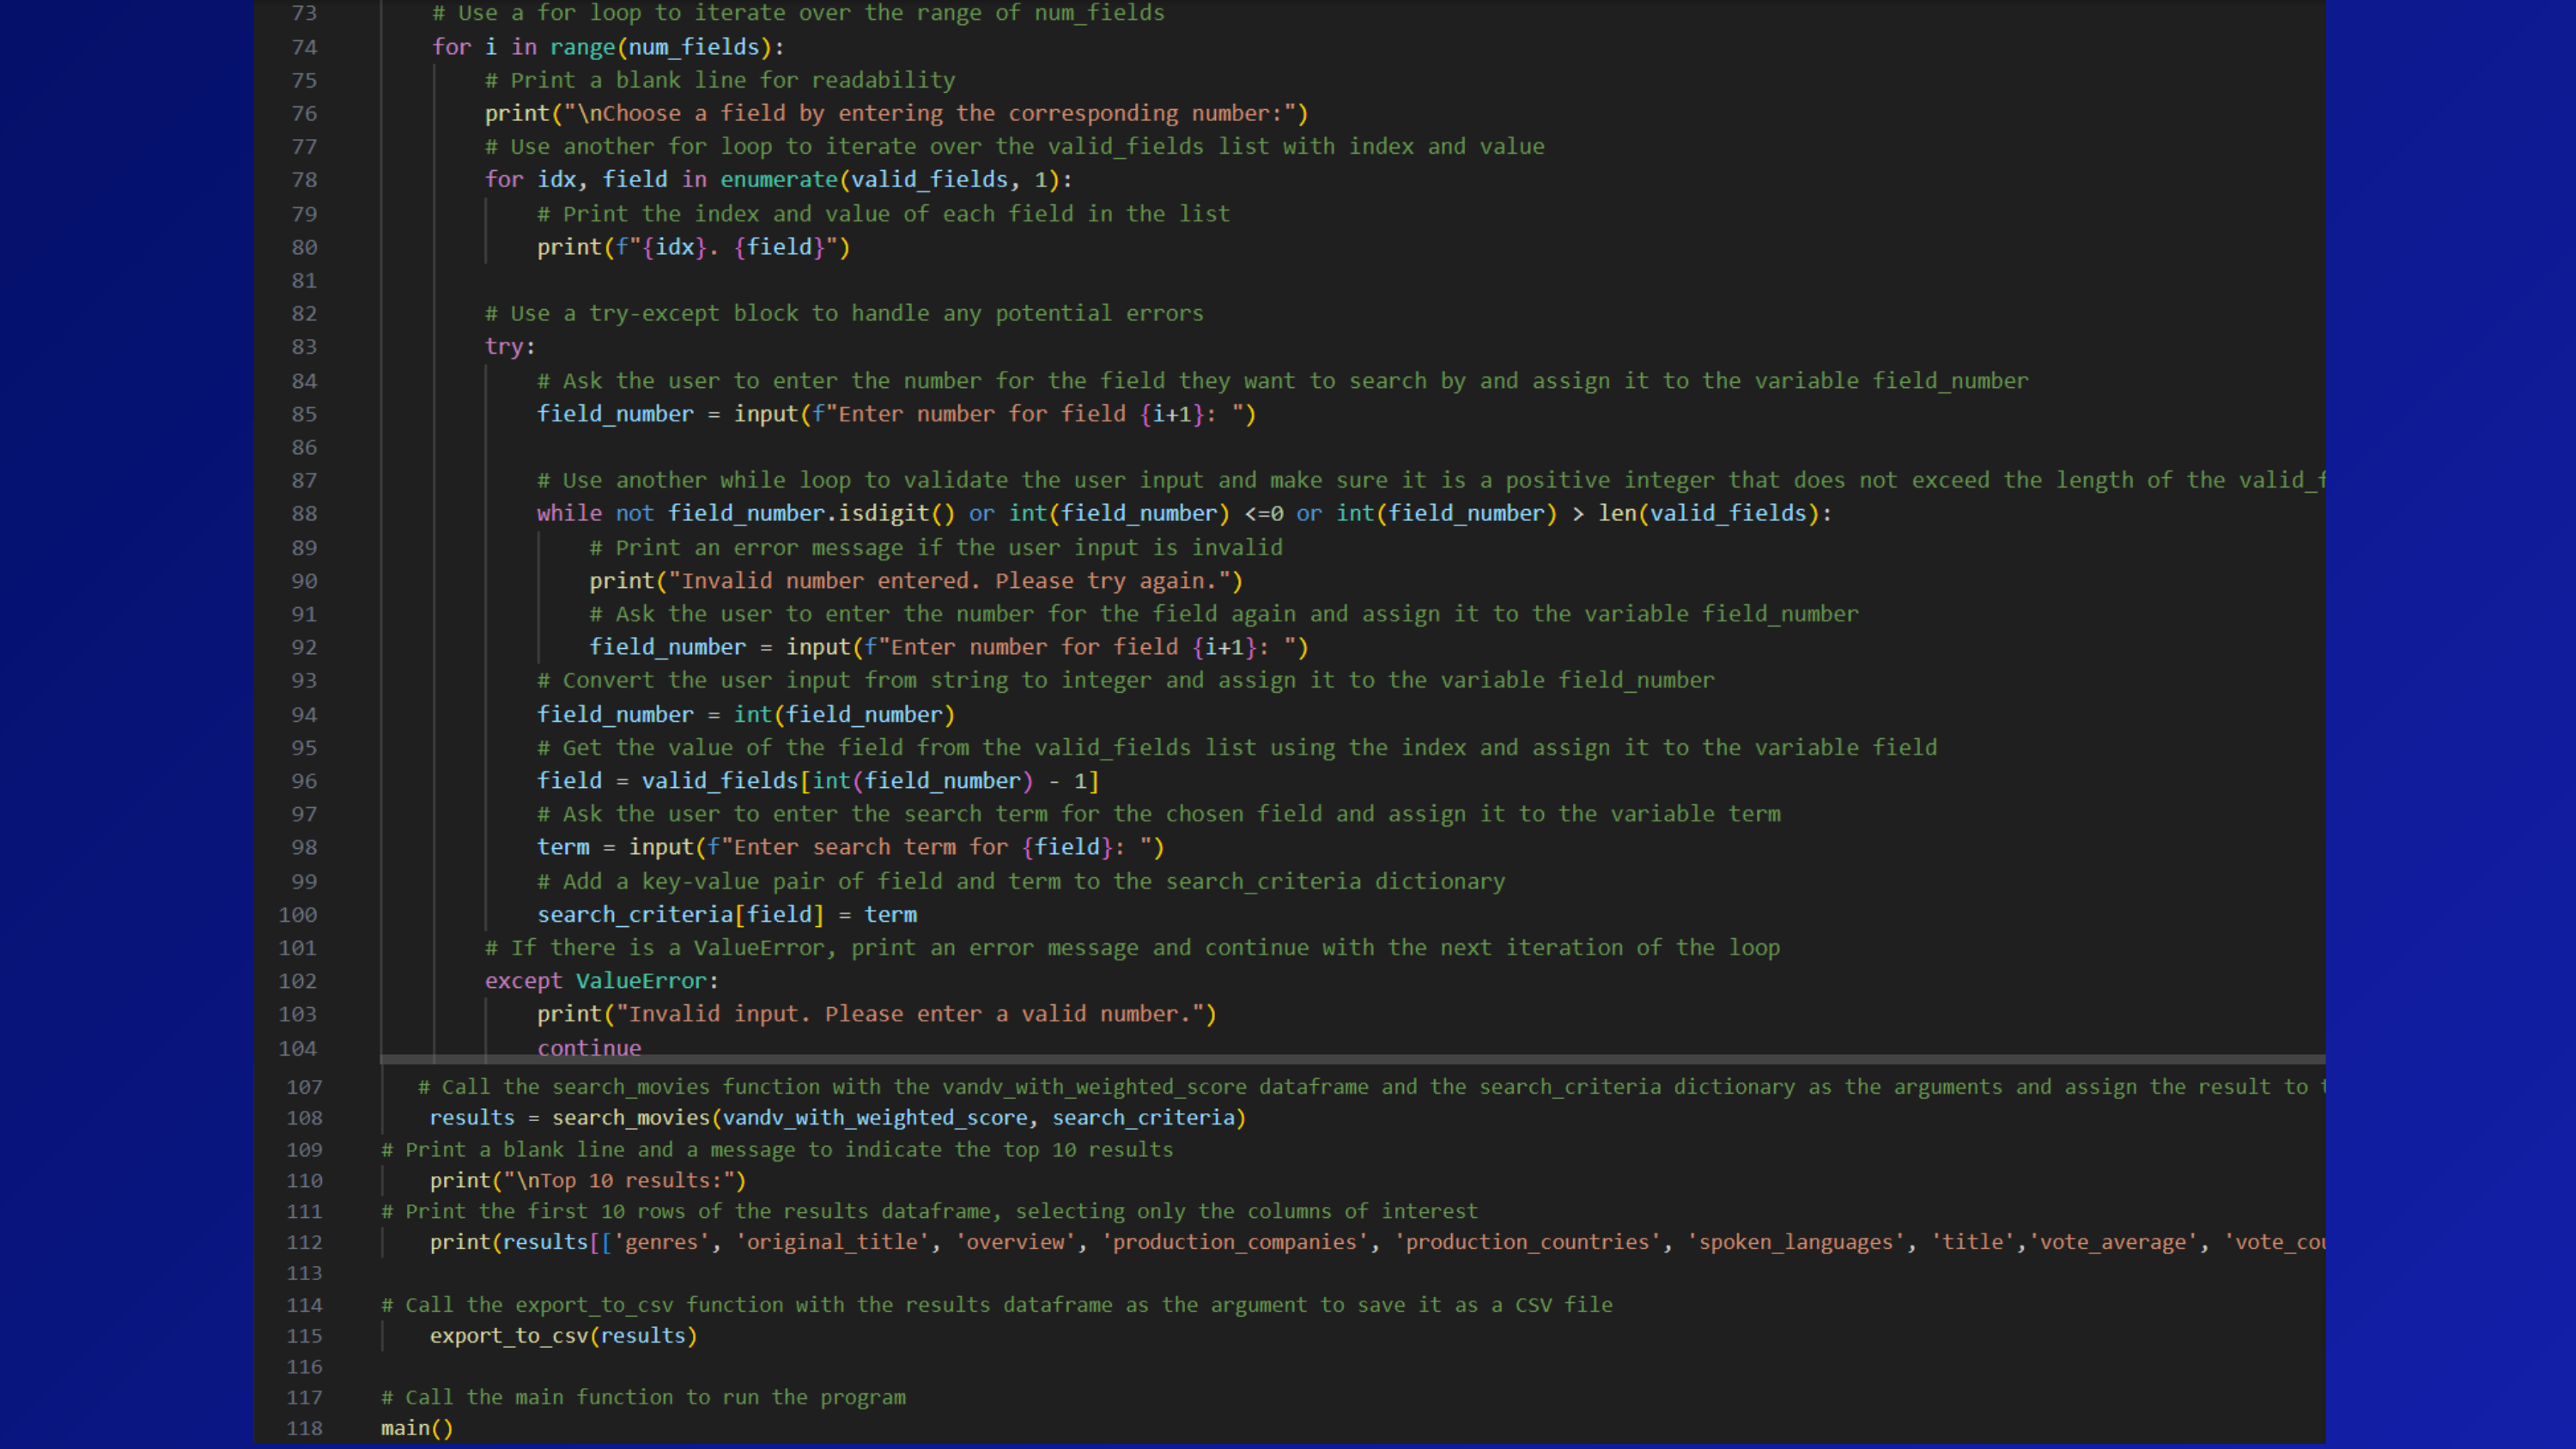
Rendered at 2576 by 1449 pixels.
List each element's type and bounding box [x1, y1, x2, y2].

text_box [253, 0, 2326, 1064]
text_box [253, 1064, 2326, 1444]
